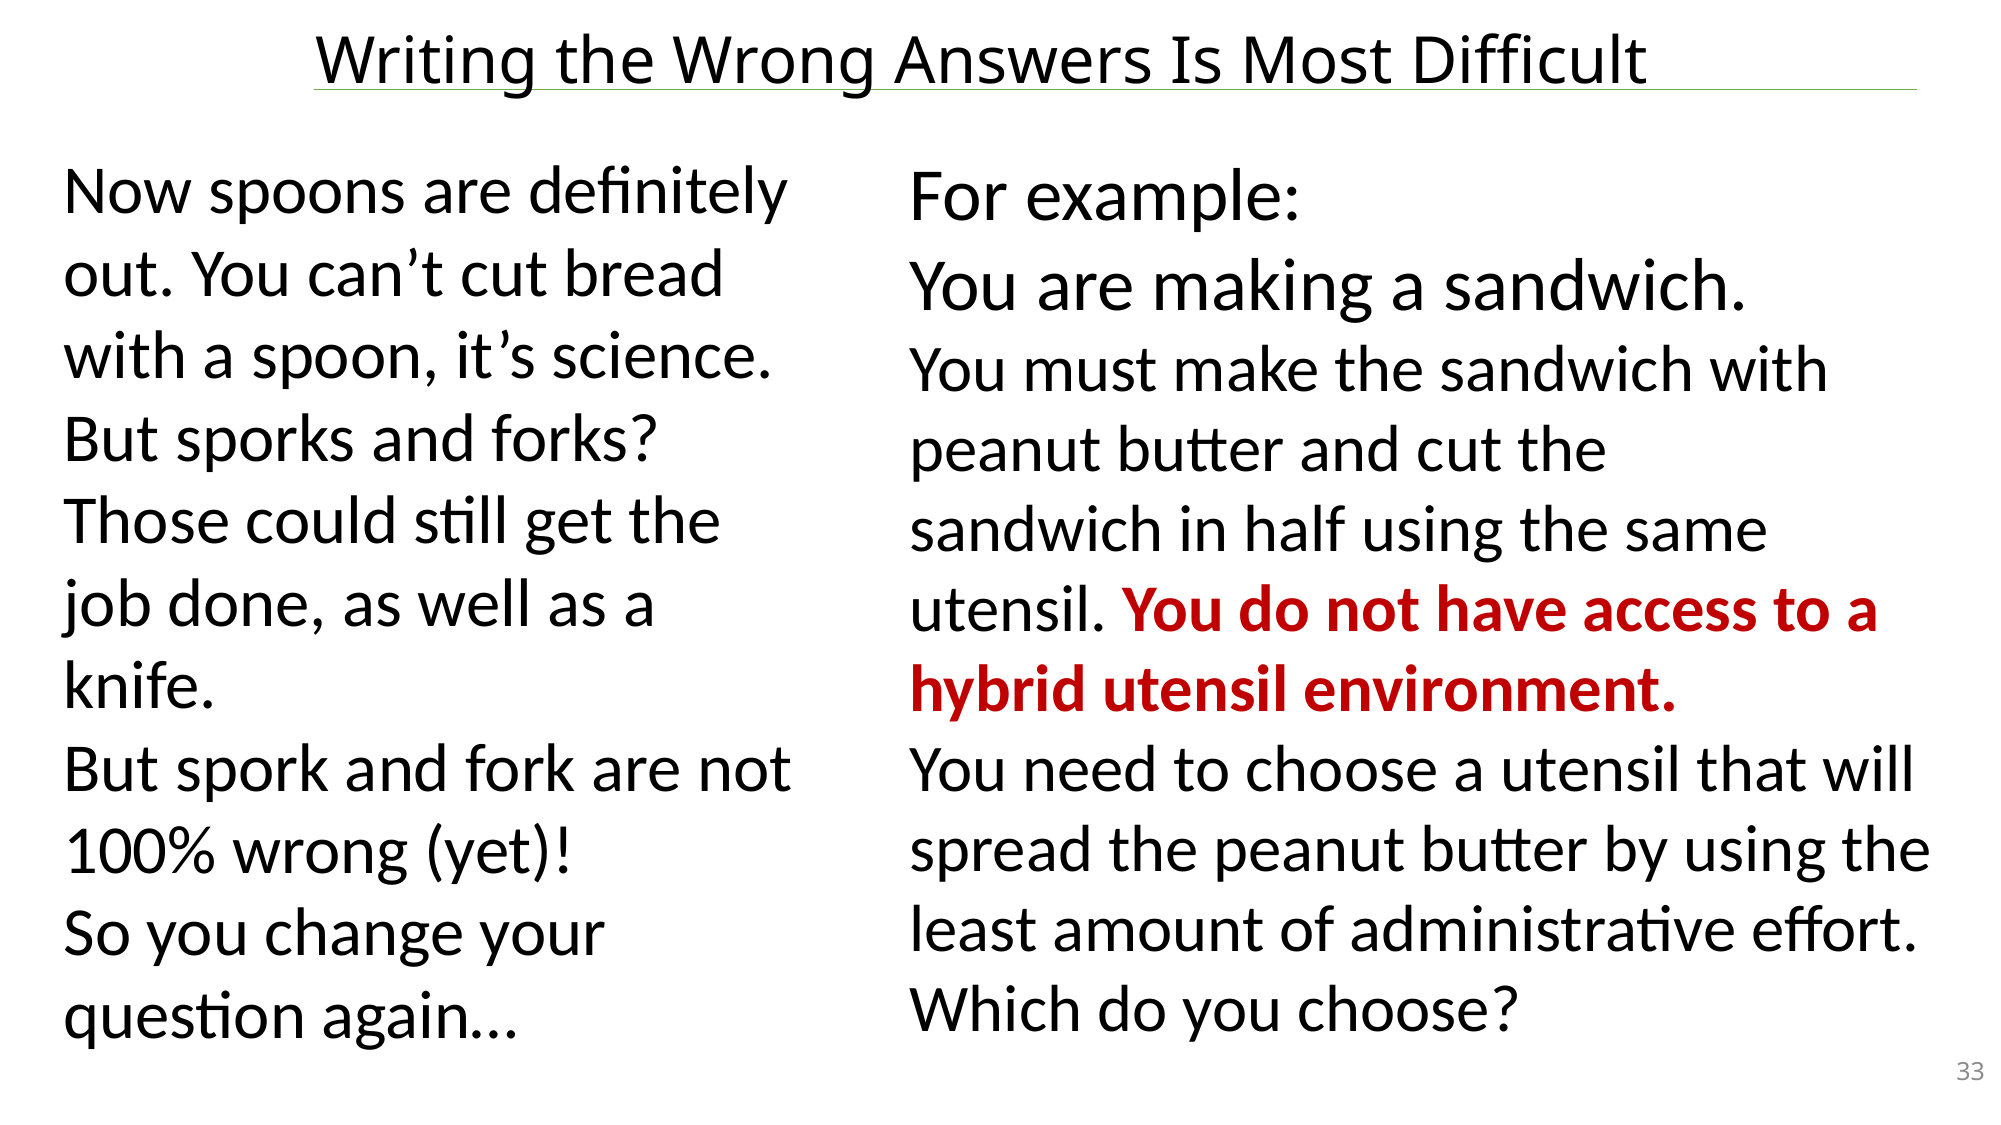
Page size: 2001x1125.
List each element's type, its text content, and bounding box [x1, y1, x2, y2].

text_box For example: You are making a sandwich. You must make the sandwich with peanut butter and cut the sandwich in half using the same utensil. You do not have access to a hybrid utensil environment. You need to choose a utensil that will spread the peanut butter by using the least amount of administrative effort. Which do you choose? [894, 137, 1954, 867]
slide_number 33 [1533, 1042, 2000, 1103]
title Writing the Wrong Answers Is Most Difficult [300, 0, 1917, 125]
text_box Now spoons are definitely out. You can’t cut bread with a spoon, it’s science. But sporks and forks? Those could still get the job done, as well as a knife. But spork and fork are not 100% wrong (yet)! So you change your question again… [48, 137, 833, 867]
